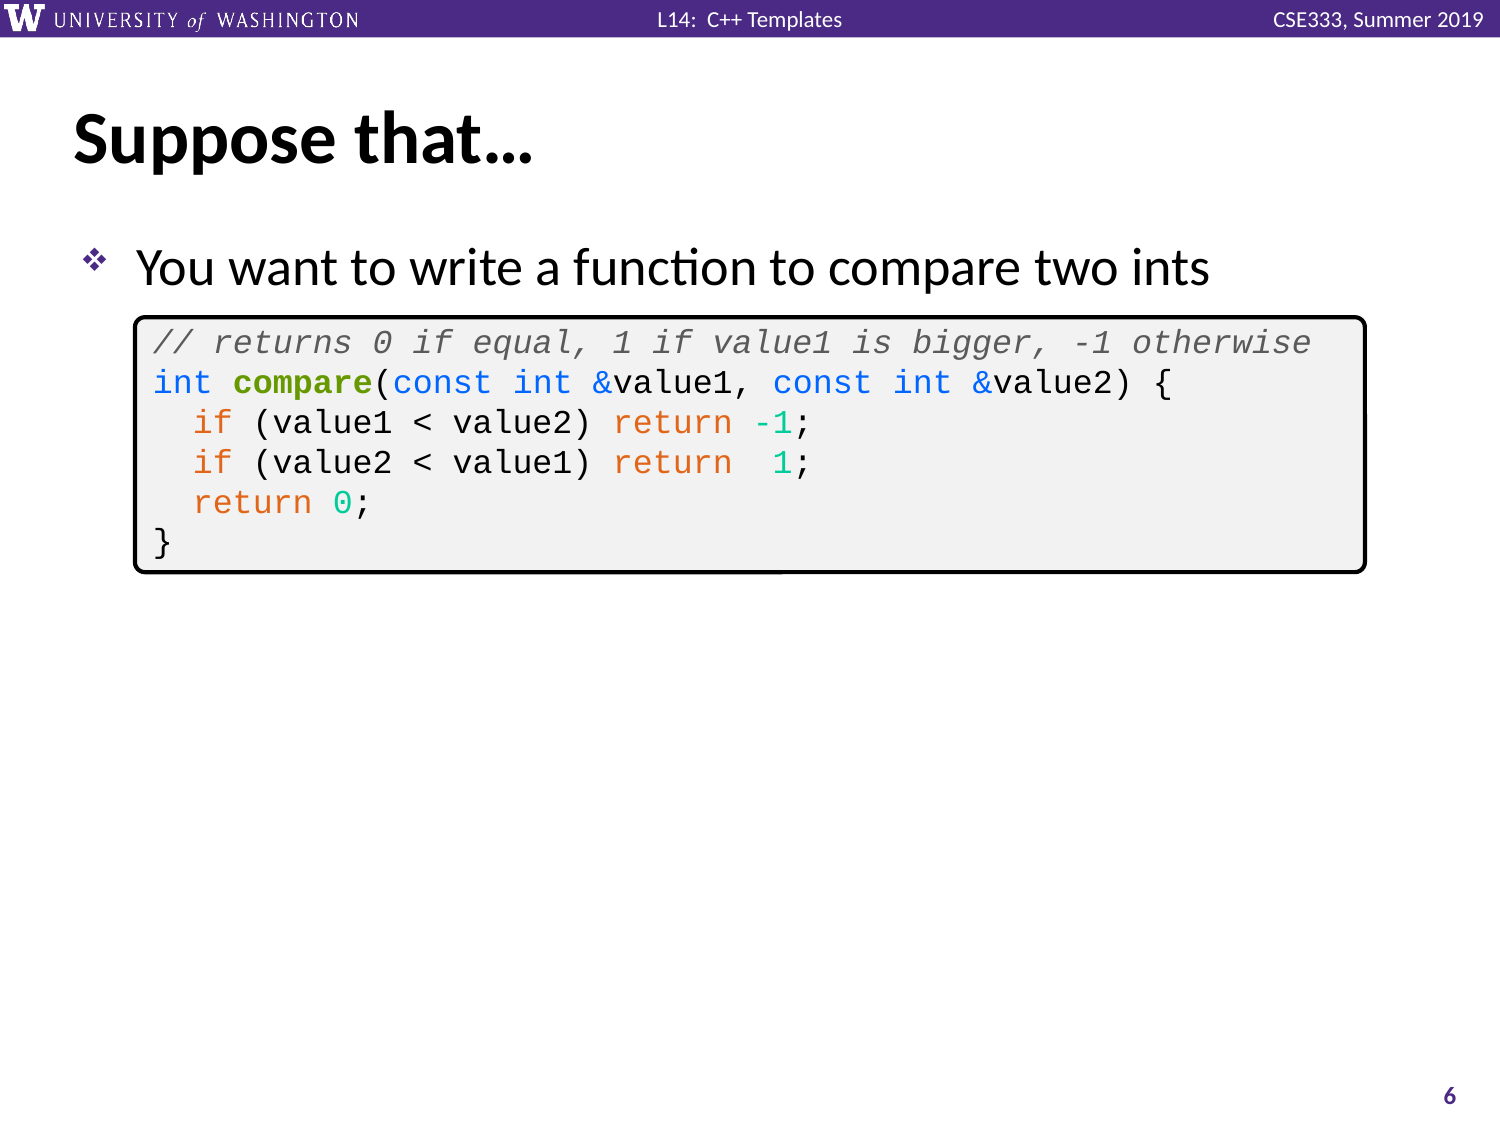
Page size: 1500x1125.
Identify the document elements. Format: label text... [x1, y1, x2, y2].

title Suppose that… [58, 71, 1438, 197]
text_box // returns 0 if equal, 1 if value1 is bigger, -1 otherwise int compare(const int &value1, const int &value2) { if (value1 < value2) return -1; if (value2 < value1) return 1; return 0; } [134, 317, 1365, 573]
list You want to write a function to compare two ints [64, 223, 1438, 1060]
picture [4, 4, 358, 32]
slide_number 6 [1400, 1065, 1500, 1125]
